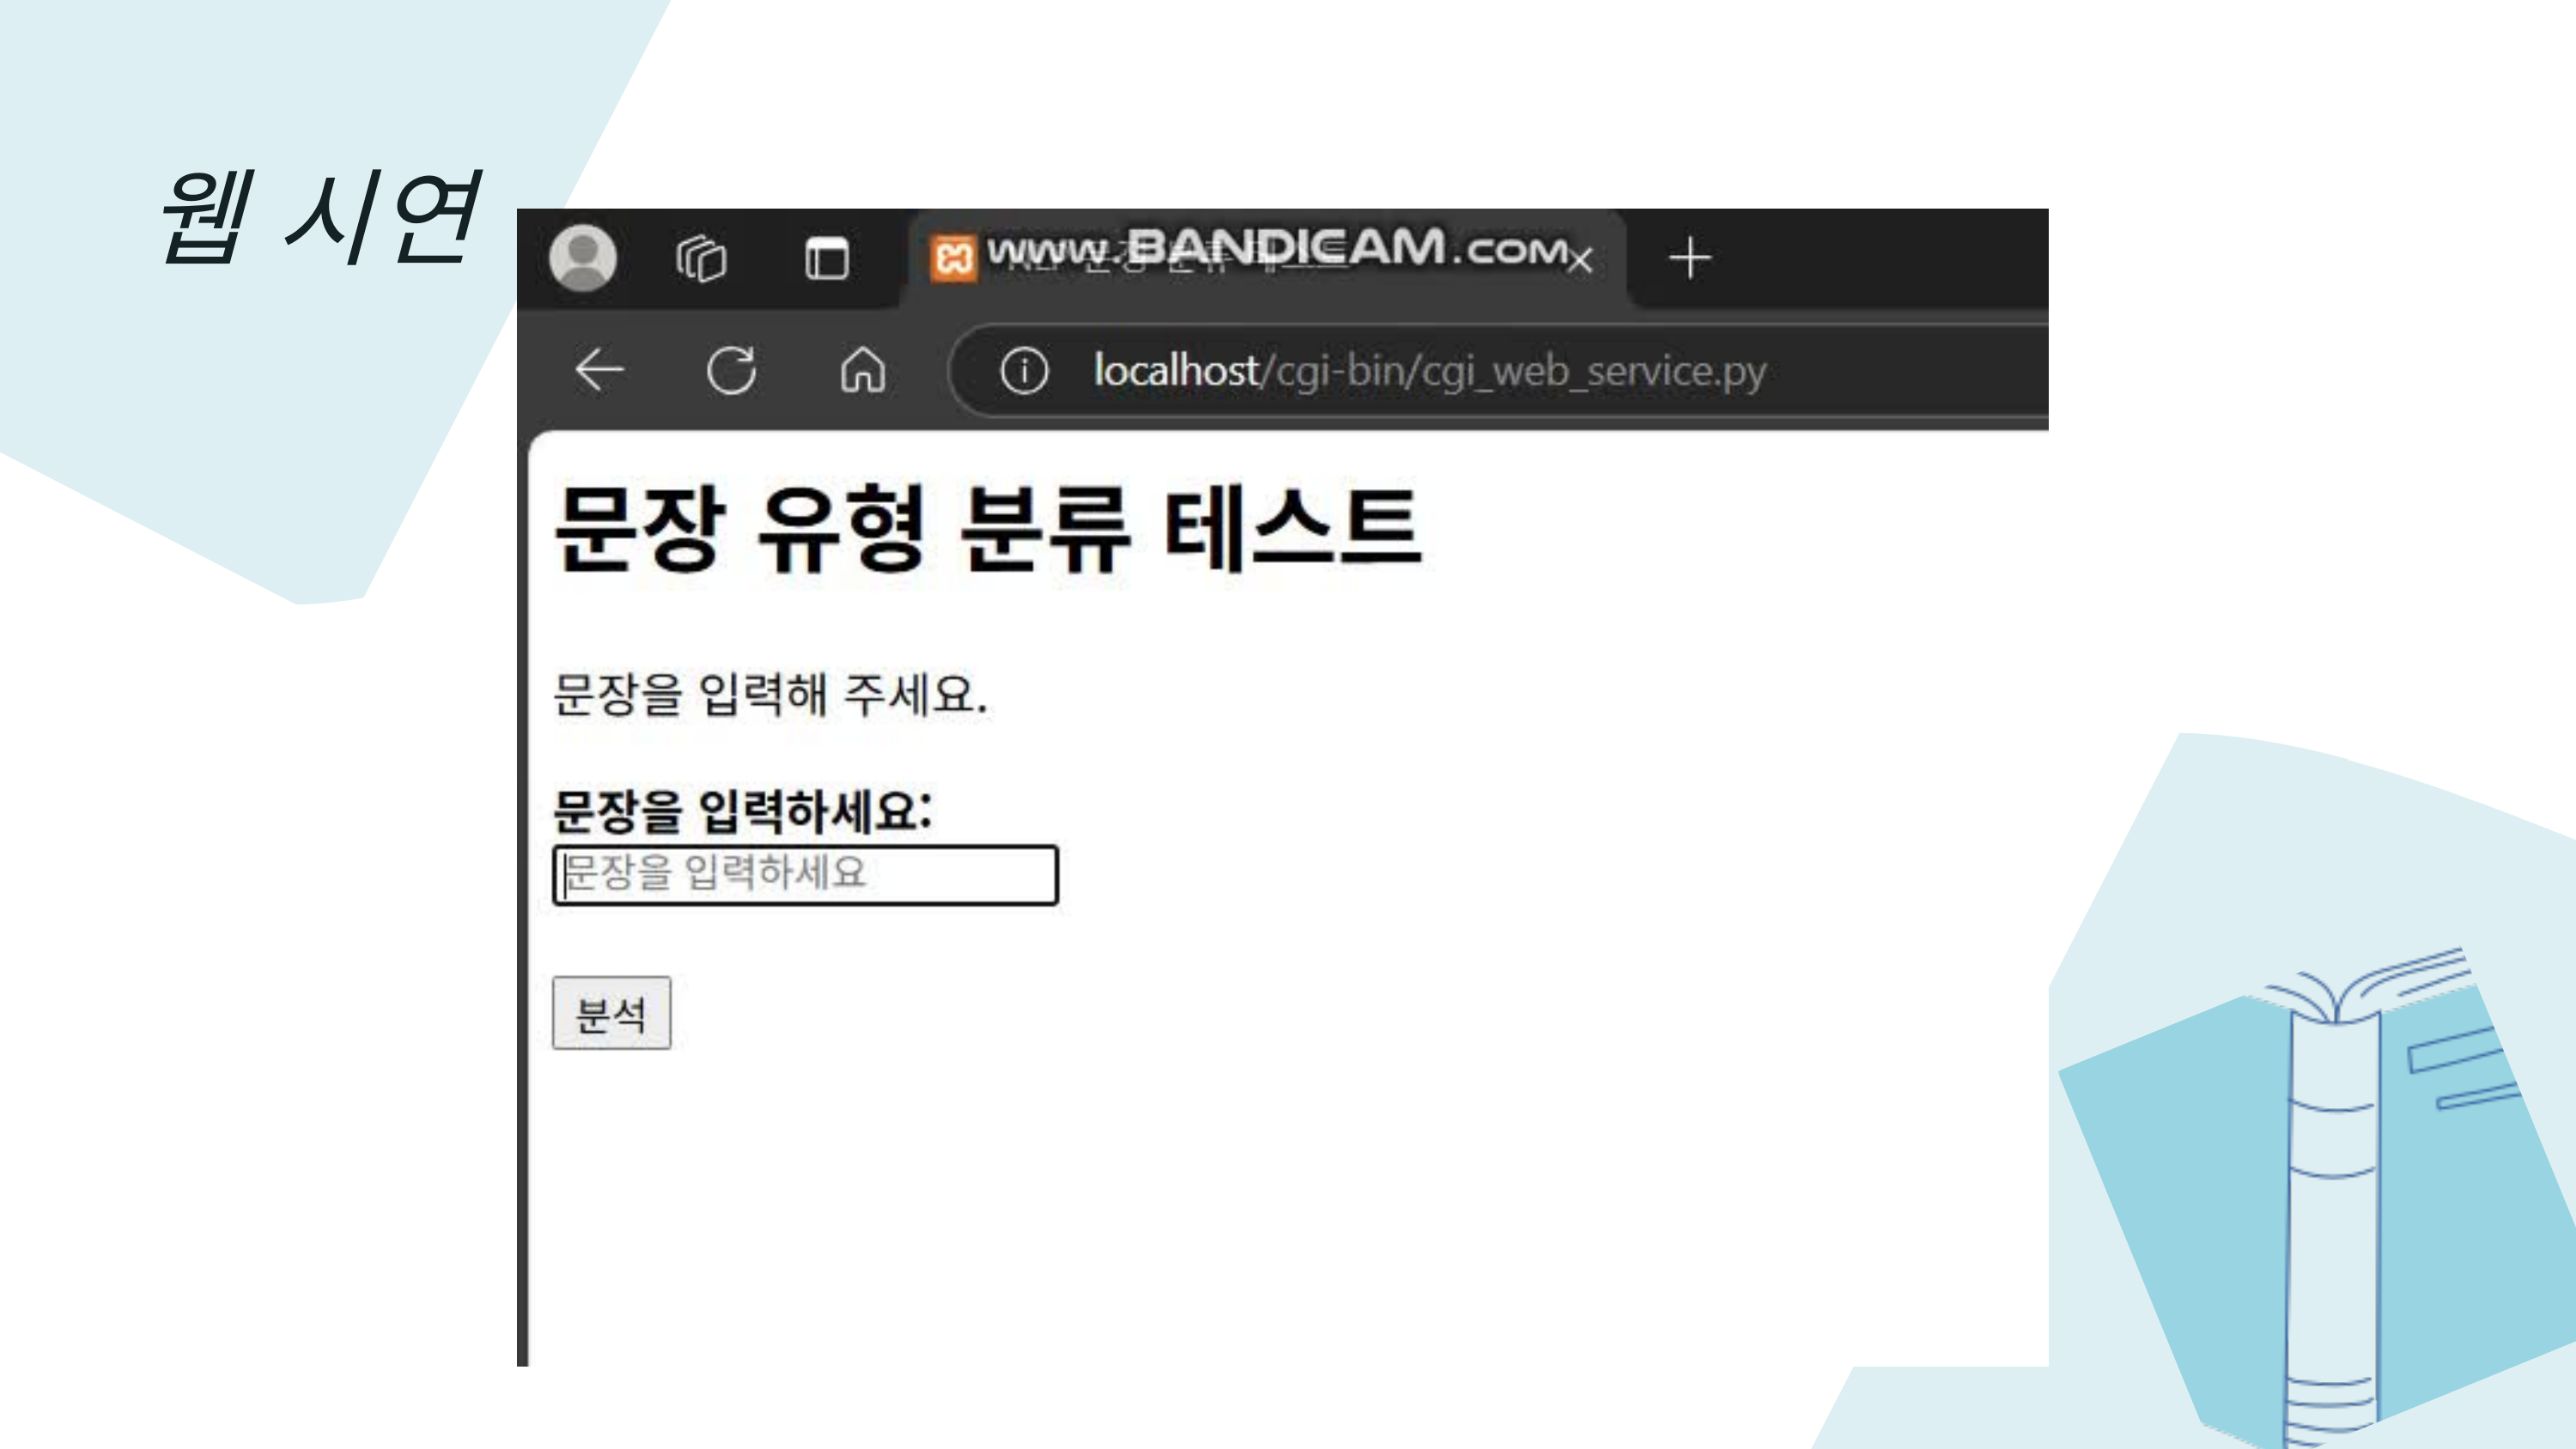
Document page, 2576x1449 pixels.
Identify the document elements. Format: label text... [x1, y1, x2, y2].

text_box 웹 시연 [146, 116, 887, 278]
text_box [2057, 912, 2576, 1449]
text_box [1811, 592, 2576, 1449]
text_box [0, 0, 671, 631]
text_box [516, 207, 2050, 1367]
